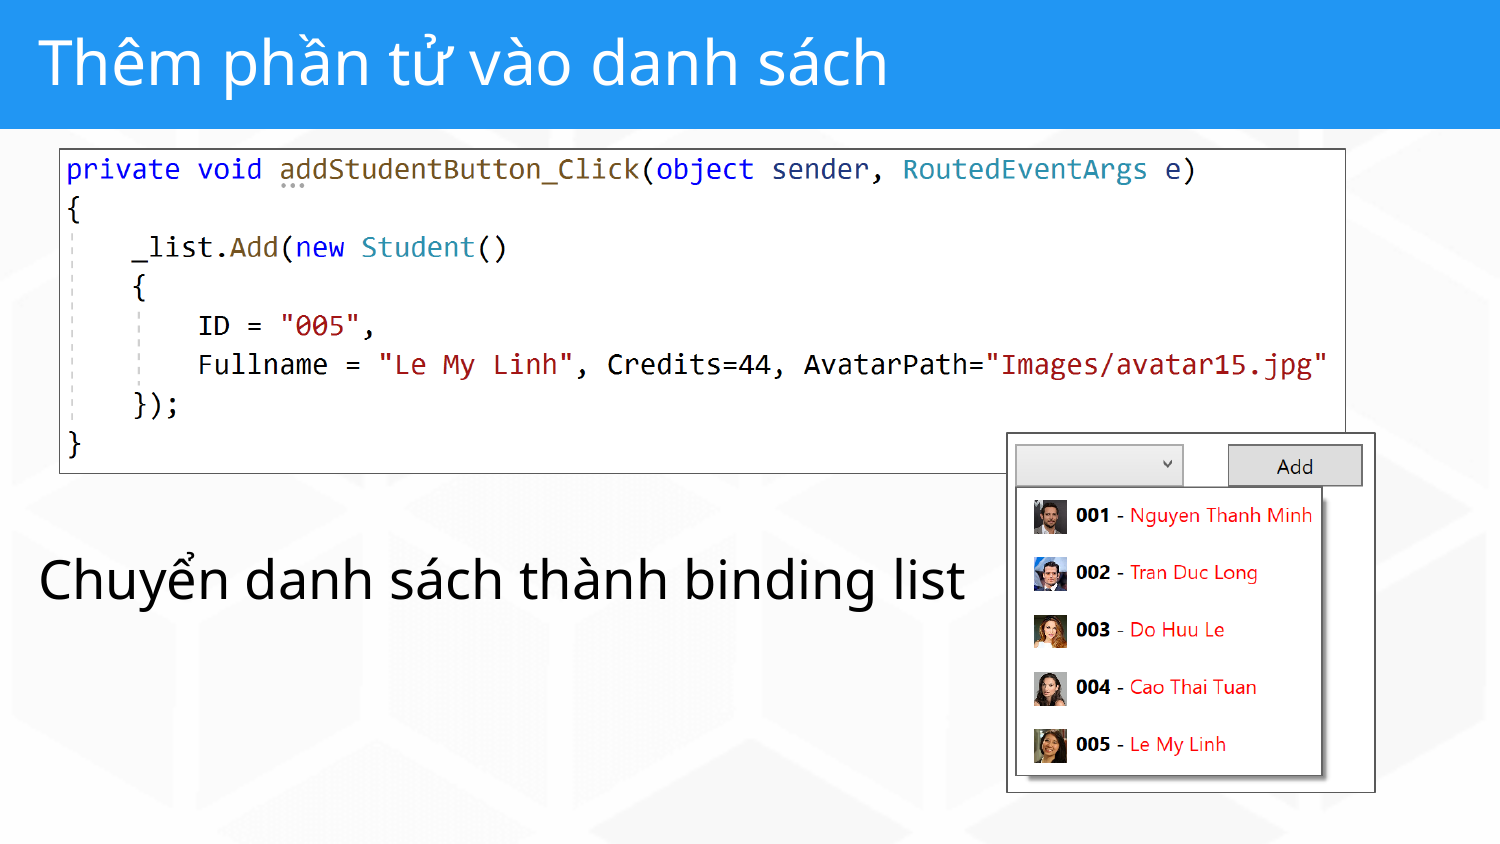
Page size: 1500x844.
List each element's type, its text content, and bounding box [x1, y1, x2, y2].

list Chuyển danh sách thành binding list [23, 520, 1489, 844]
title Thêm phần tử vào danh sách [23, 0, 1500, 122]
picture [0, 129, 1500, 844]
